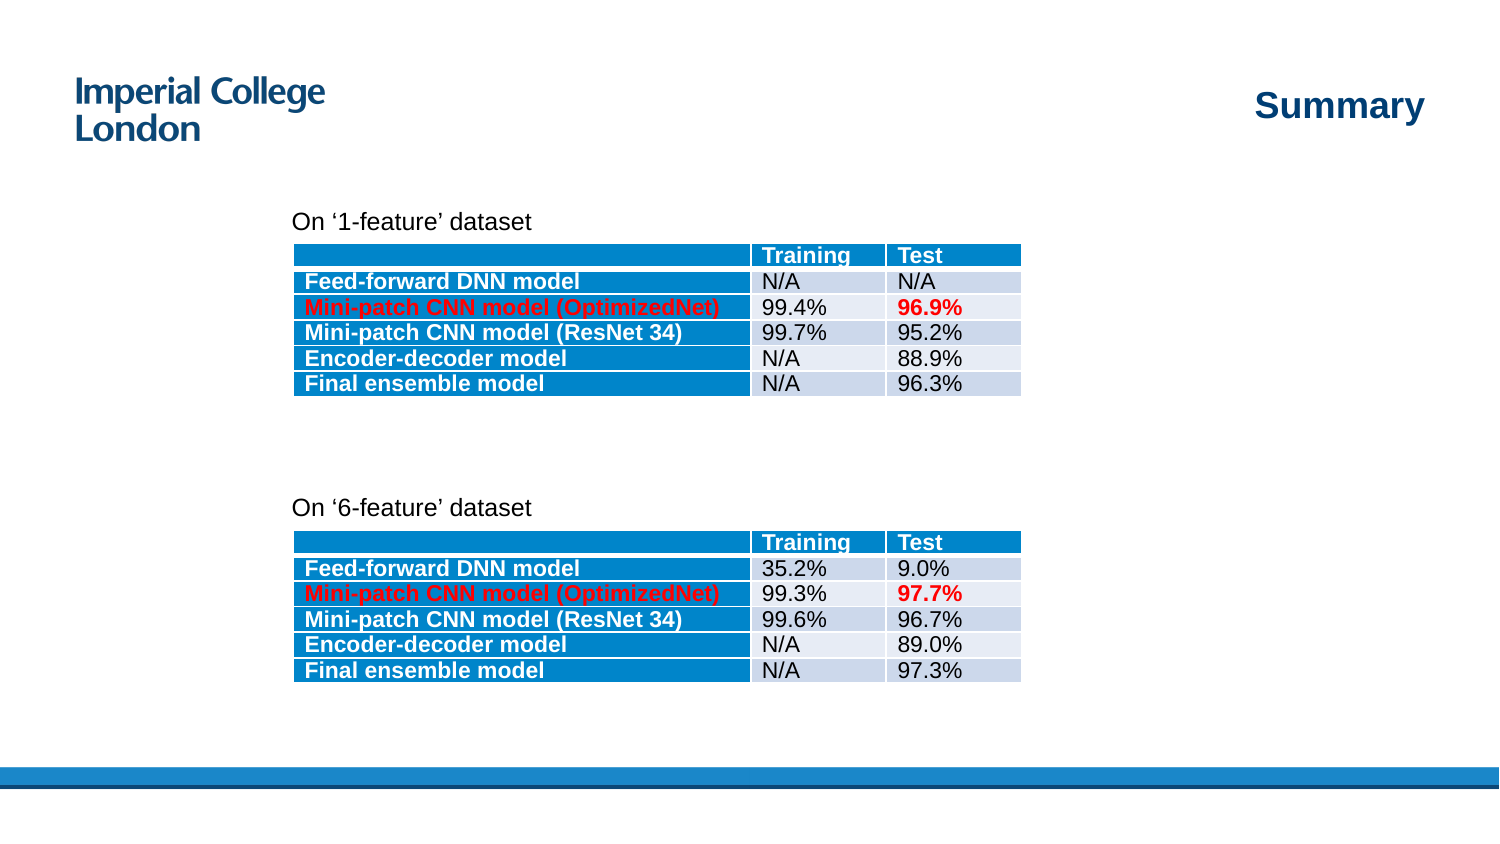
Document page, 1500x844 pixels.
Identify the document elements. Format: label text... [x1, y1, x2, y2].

table_cell 9.0% [887, 558, 1021, 580]
table_cell Final ensemble model [294, 372, 750, 396]
table_cell 99.3% [752, 582, 885, 606]
table_cell Feed-forward DNN model [294, 558, 750, 580]
table_cell Mini-patch CNN model (OptimizedNet) [294, 295, 750, 319]
table_cell Encoder-decoder model [294, 346, 750, 370]
picture [0, 0, 1499, 844]
table_header Test [887, 531, 1021, 553]
table_cell 35.2% [752, 558, 885, 580]
table_cell 99.6% [752, 607, 885, 631]
table_cell N/A [752, 633, 885, 657]
table_cell N/A [752, 346, 885, 370]
table_cell Final ensemble model [294, 659, 750, 682]
text_box On ‘6-feature’ dataset [276, 484, 548, 530]
table_cell Encoder-decoder model [294, 633, 750, 657]
table_header Training [752, 244, 885, 266]
table_header [294, 531, 750, 553]
table_cell 96.3% [887, 372, 1021, 396]
table_cell Mini-patch CNN model (OptimizedNet) [294, 582, 750, 606]
text_box On ‘1-feature’ dataset [276, 197, 548, 243]
table_cell 99.7% [752, 321, 885, 345]
table_header Training [752, 531, 885, 553]
table_cell 95.2% [887, 321, 1021, 345]
table_cell 99.4% [752, 295, 885, 319]
table_cell N/A [752, 659, 885, 682]
table_cell Mini-patch CNN model (ResNet 34) [294, 321, 750, 345]
table_cell 97.7% [887, 582, 1021, 606]
table_cell 97.3% [887, 659, 1021, 682]
table_cell 96.9% [887, 295, 1021, 319]
table_cell 96.7% [887, 607, 1021, 631]
table_cell N/A [752, 372, 885, 396]
table_cell 89.0% [887, 633, 1021, 657]
table_cell Feed-forward DNN model [294, 272, 750, 293]
table_header Test [887, 244, 1021, 266]
table_cell N/A [752, 272, 885, 293]
list Summary [838, 81, 1425, 120]
table_cell Mini-patch CNN model (ResNet 34) [294, 607, 750, 631]
table_cell 88.9% [887, 346, 1021, 370]
table_cell N/A [887, 272, 1021, 293]
table_header [294, 244, 750, 266]
